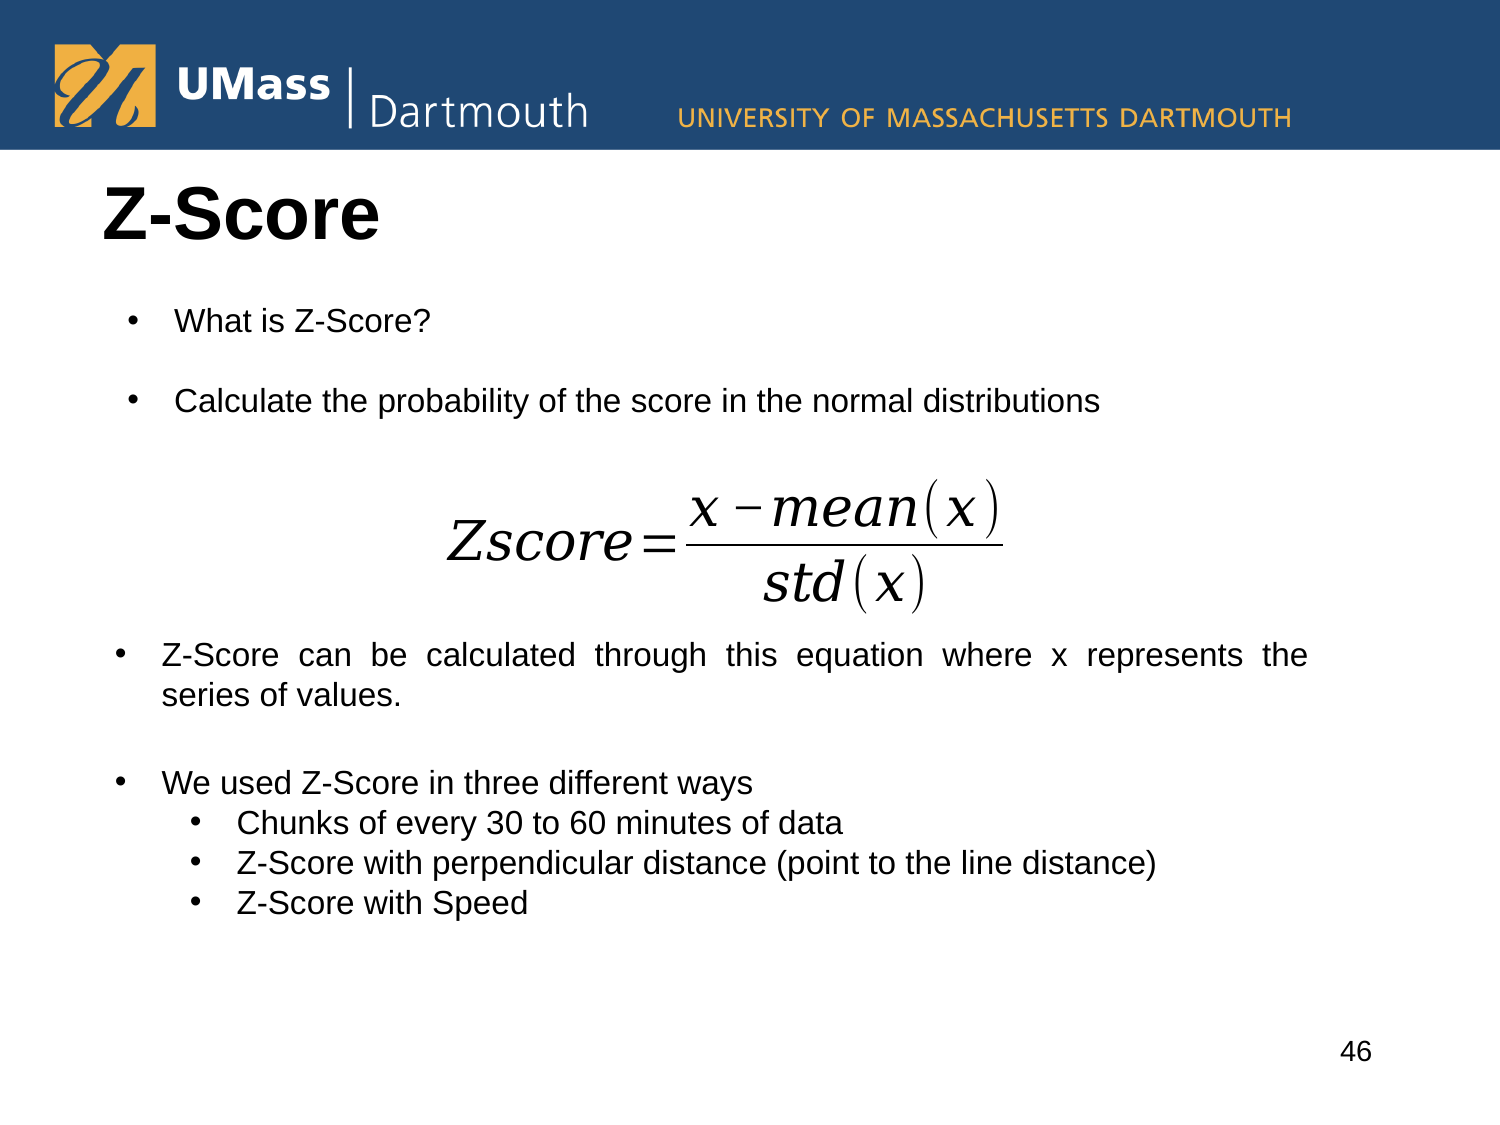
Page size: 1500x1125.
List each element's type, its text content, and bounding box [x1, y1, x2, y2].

text_box We used Z-Score in three different ways Chunks of every 30 to 60 minutes of data Z-Score with perpendicular distance (point to the line distance) Z-Score with Speed [99, 754, 1325, 969]
slide_number 46 [1074, 1024, 1388, 1101]
text_box Z-Score can be calculated through this equation where x represents the series of values. [99, 626, 1325, 721]
text_box What is Z-Score? Calculate the probability of the score in the normal distributions [112, 292, 1338, 427]
picture [0, 0, 1500, 150]
title Z-Score [12, 187, 1213, 263]
